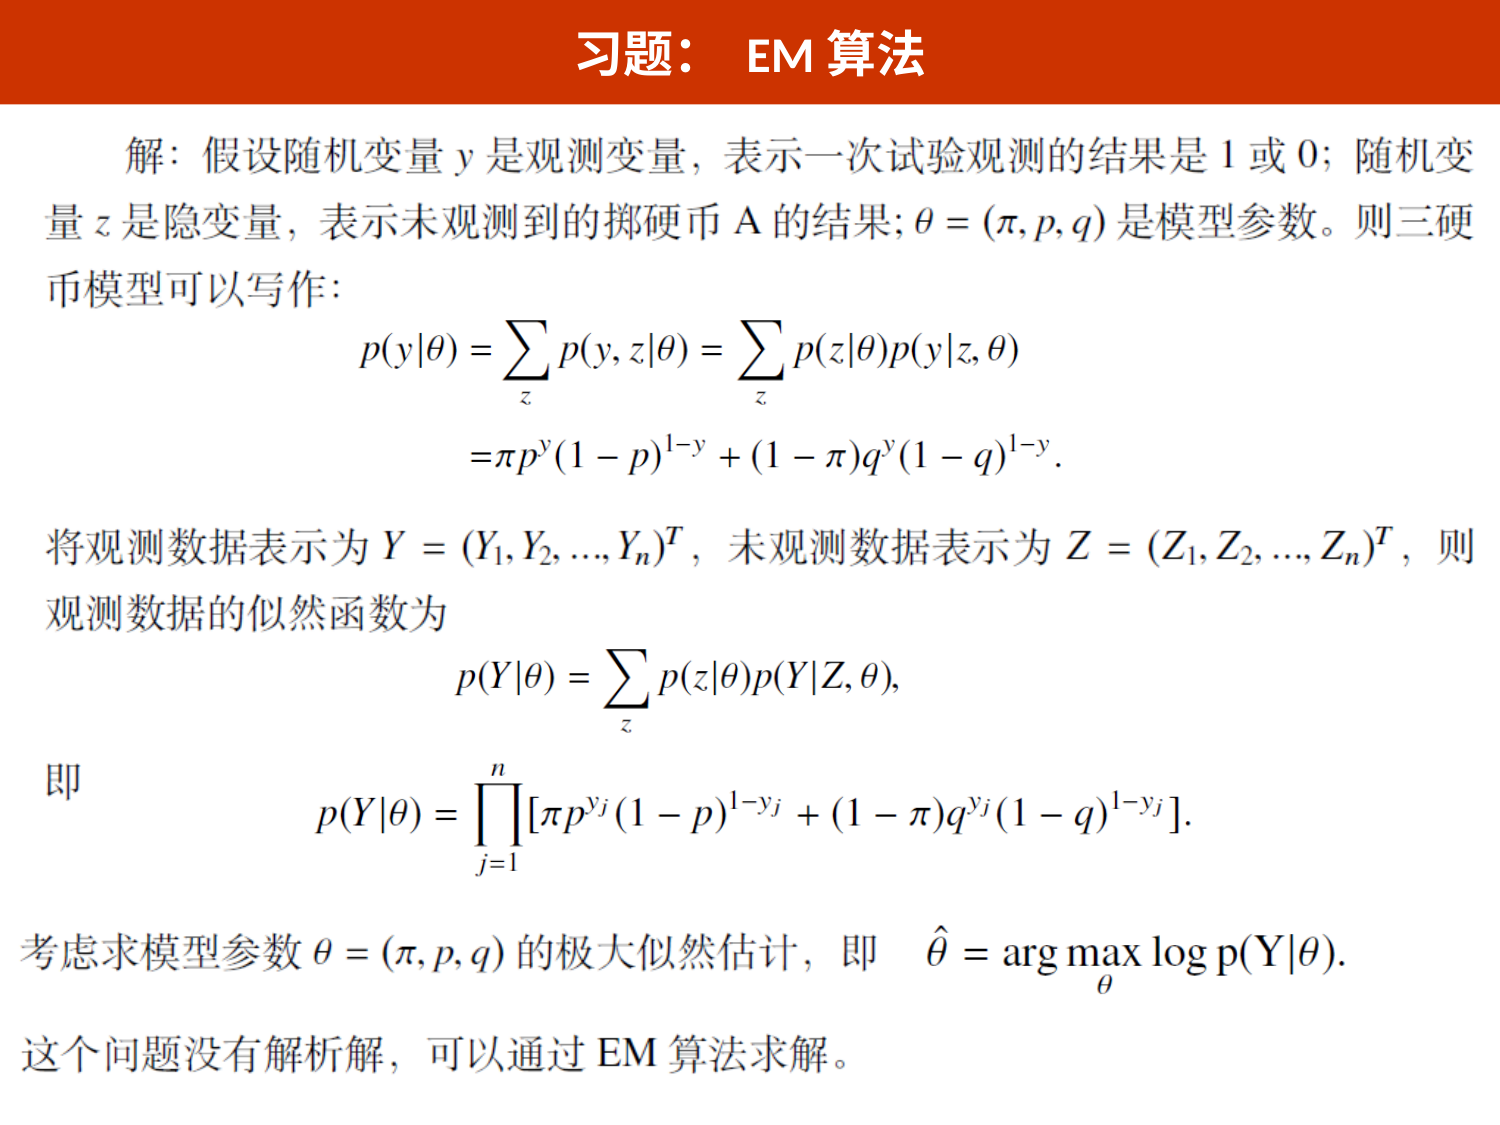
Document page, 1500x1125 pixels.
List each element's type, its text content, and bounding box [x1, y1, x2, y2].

title 习题： EM算法 [0, 0, 1500, 105]
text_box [15, 128, 1483, 1079]
